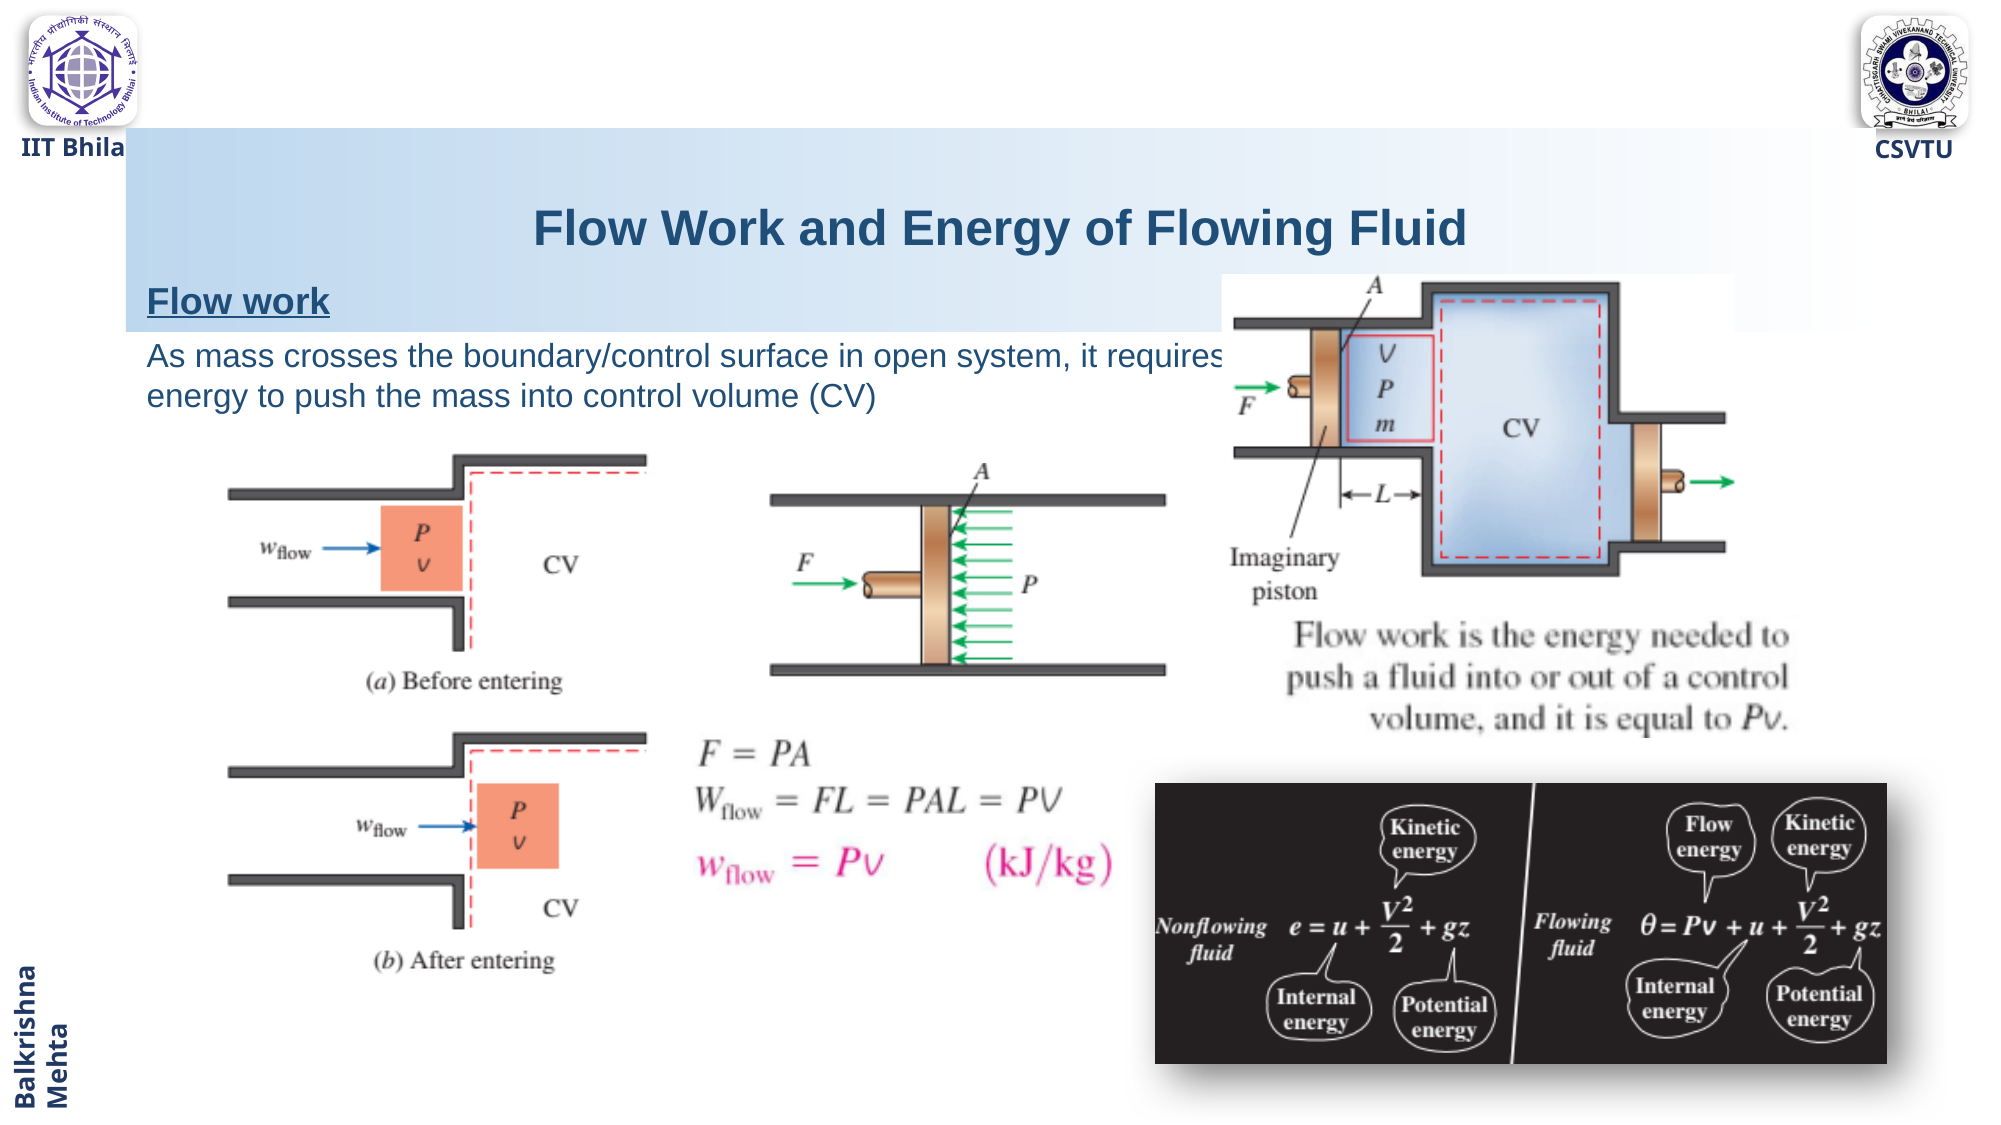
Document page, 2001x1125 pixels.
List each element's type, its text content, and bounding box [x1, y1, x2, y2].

picture [28, 15, 138, 126]
picture [693, 728, 1118, 906]
picture [1282, 614, 1800, 738]
title Flow Work and Energy of Flowing Fluid [125, 128, 1876, 332]
picture [1155, 783, 1887, 1064]
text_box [219, 274, 1735, 976]
picture [1861, 15, 1969, 129]
text_box Flow work As mass crosses the boundary/control surface in open system, it requires energy to push the mass into control volume (CV) [131, 269, 1244, 422]
